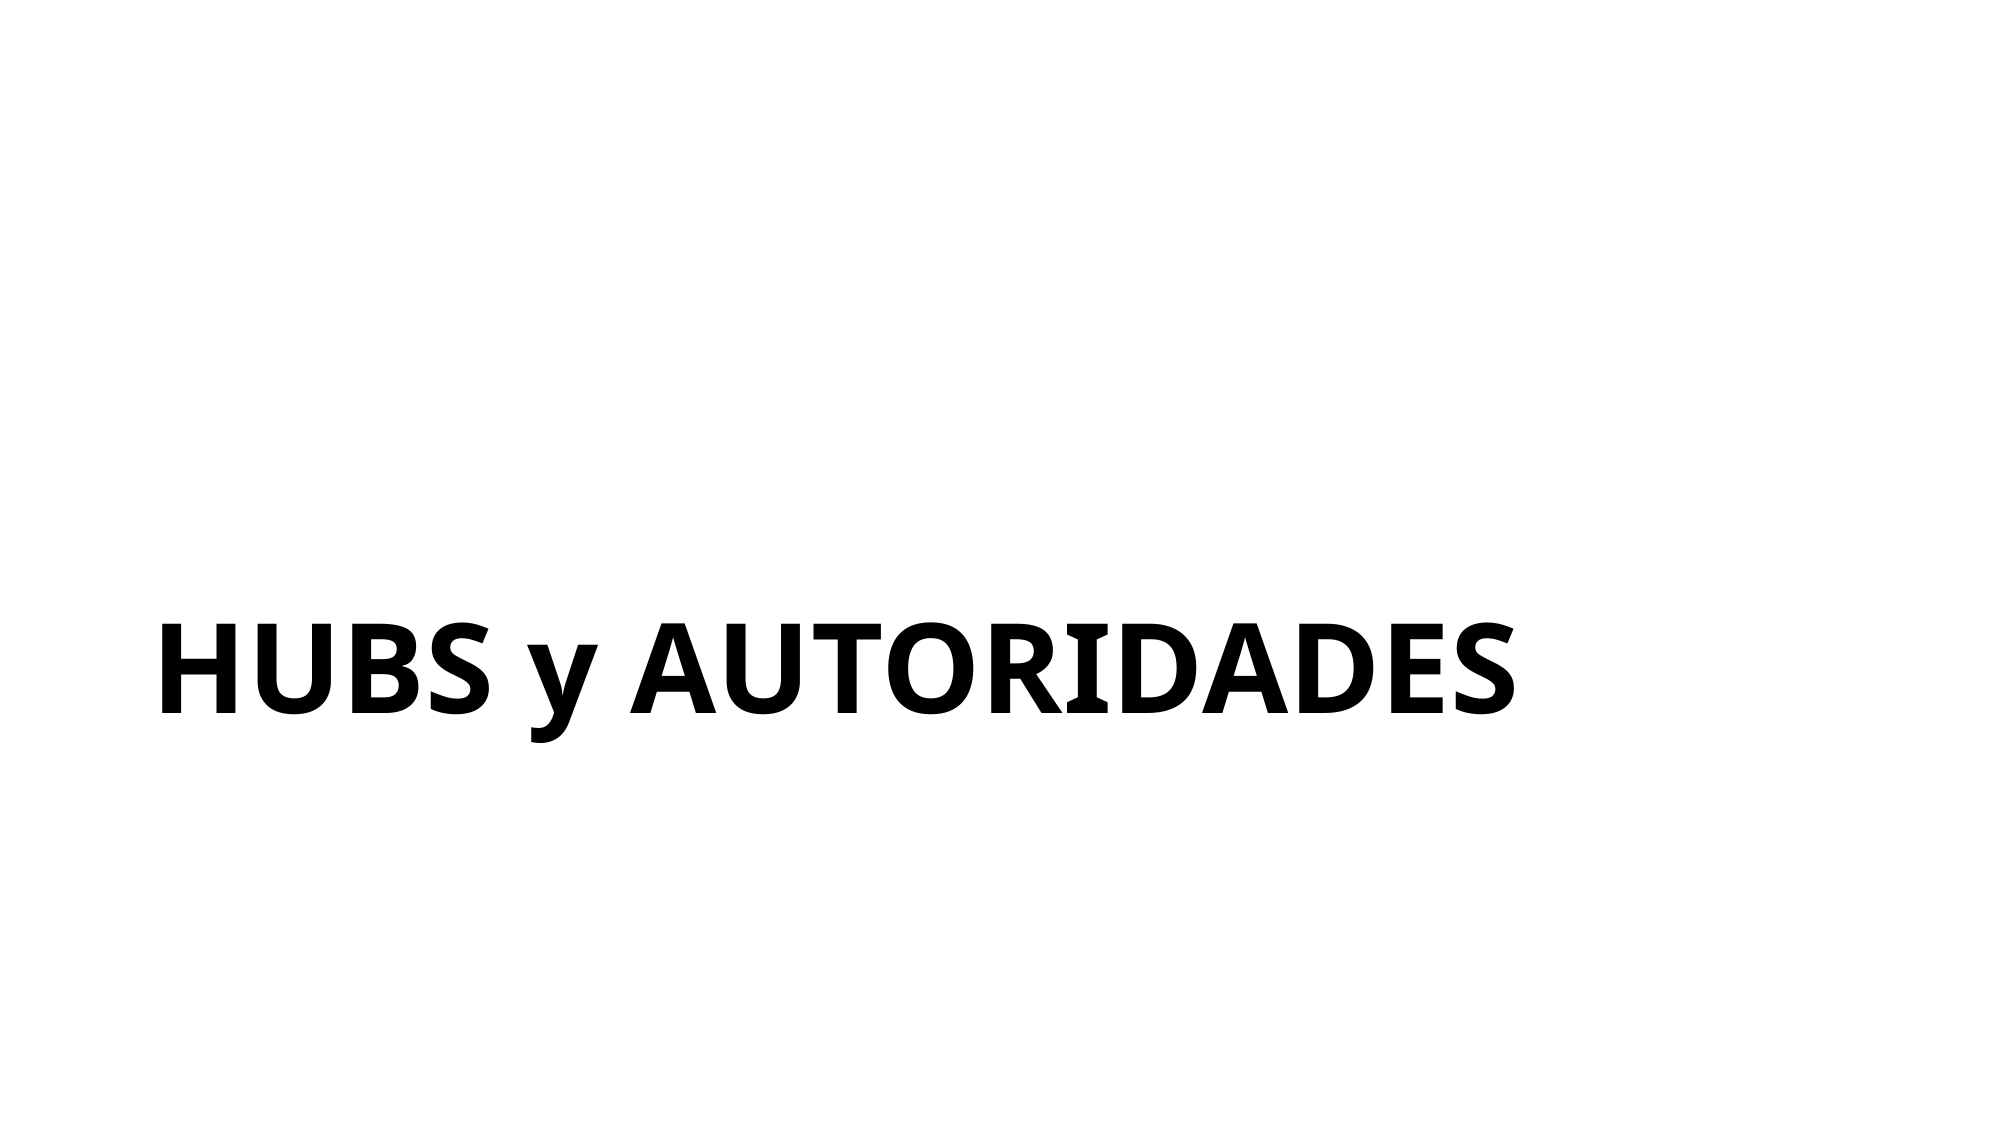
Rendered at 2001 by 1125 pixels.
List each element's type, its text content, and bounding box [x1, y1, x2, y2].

title HUBS y AUTORIDADES [136, 280, 1862, 749]
